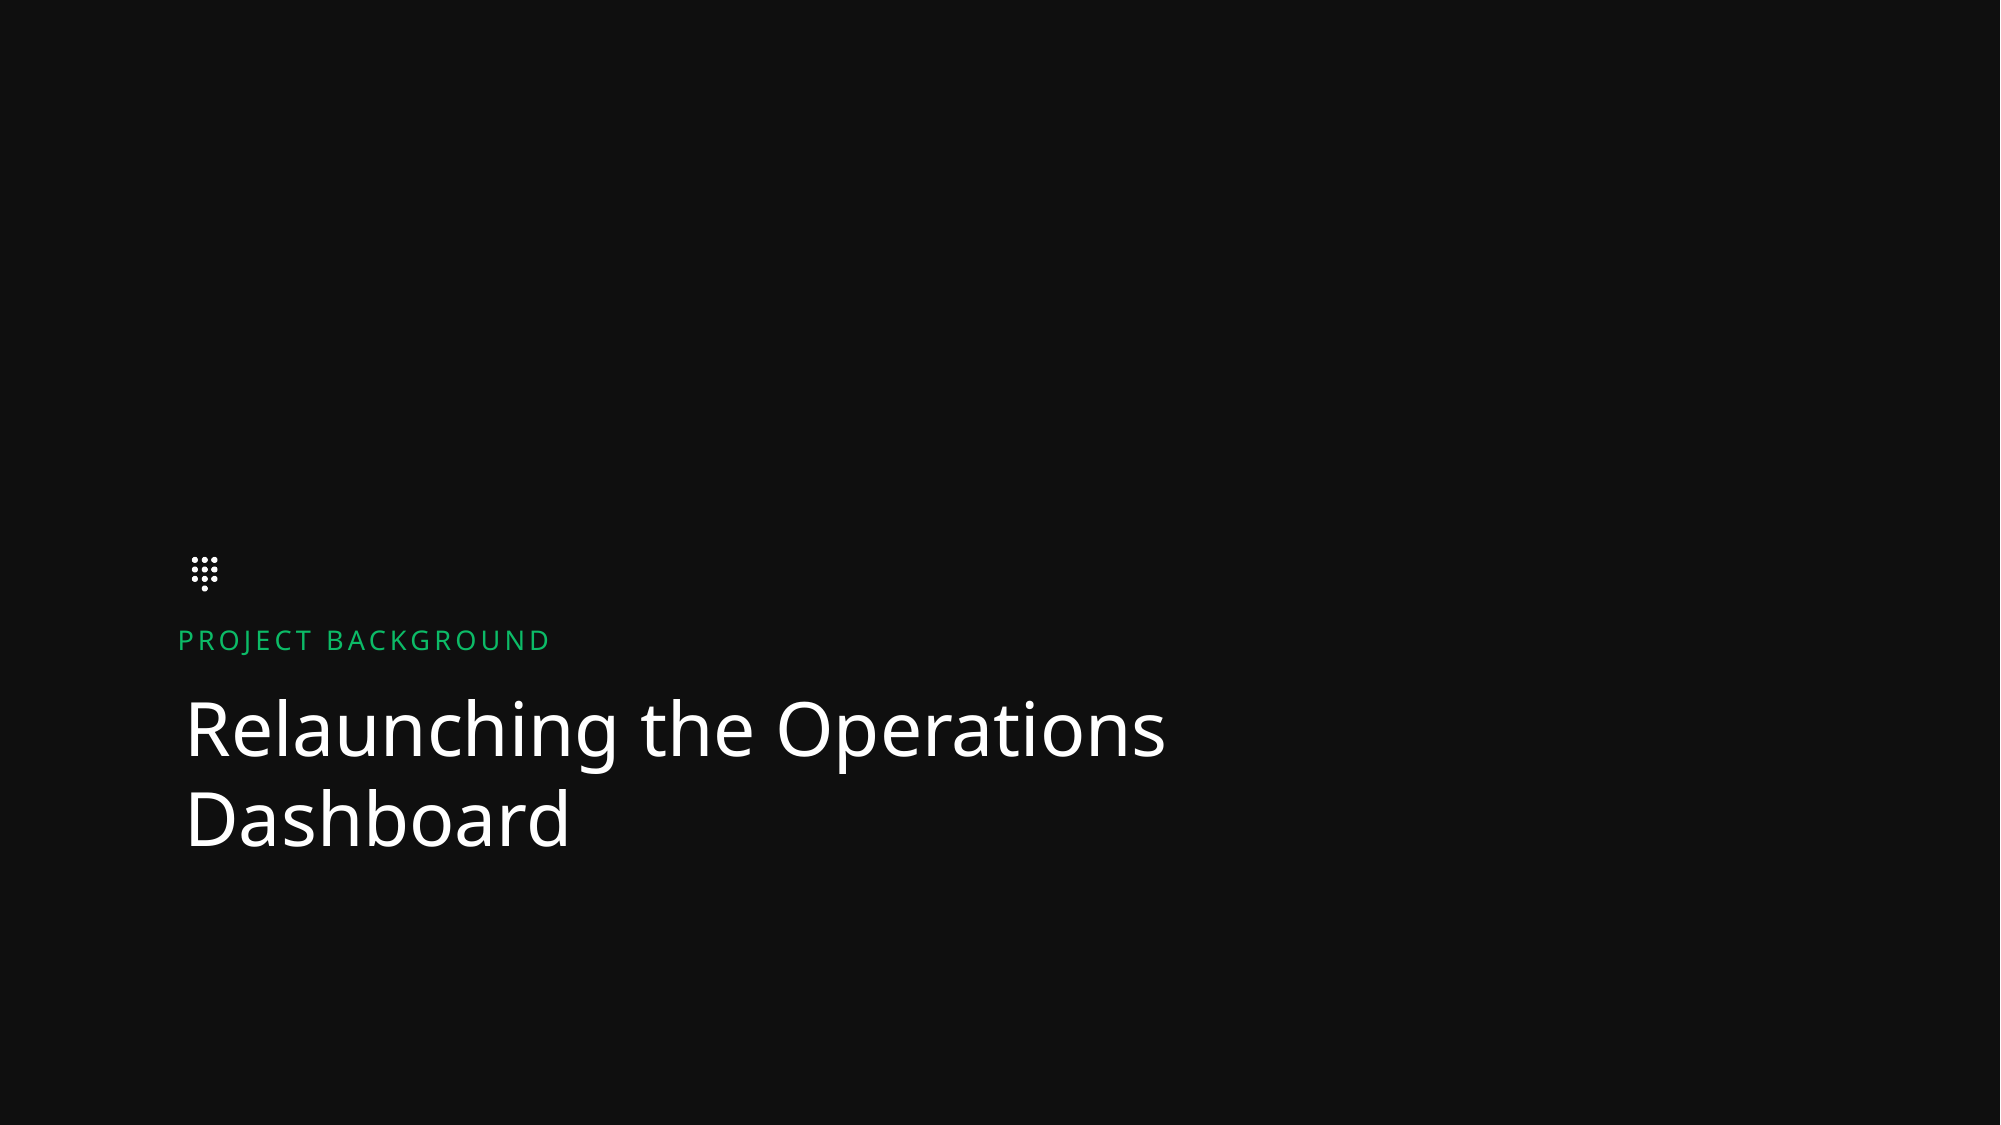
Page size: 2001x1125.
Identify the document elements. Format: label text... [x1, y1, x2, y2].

text_box Relaunching the Operations Dashboard [169, 673, 1469, 869]
picture [185, 555, 224, 593]
text_box PROJECT BACKGROUND [162, 616, 564, 664]
